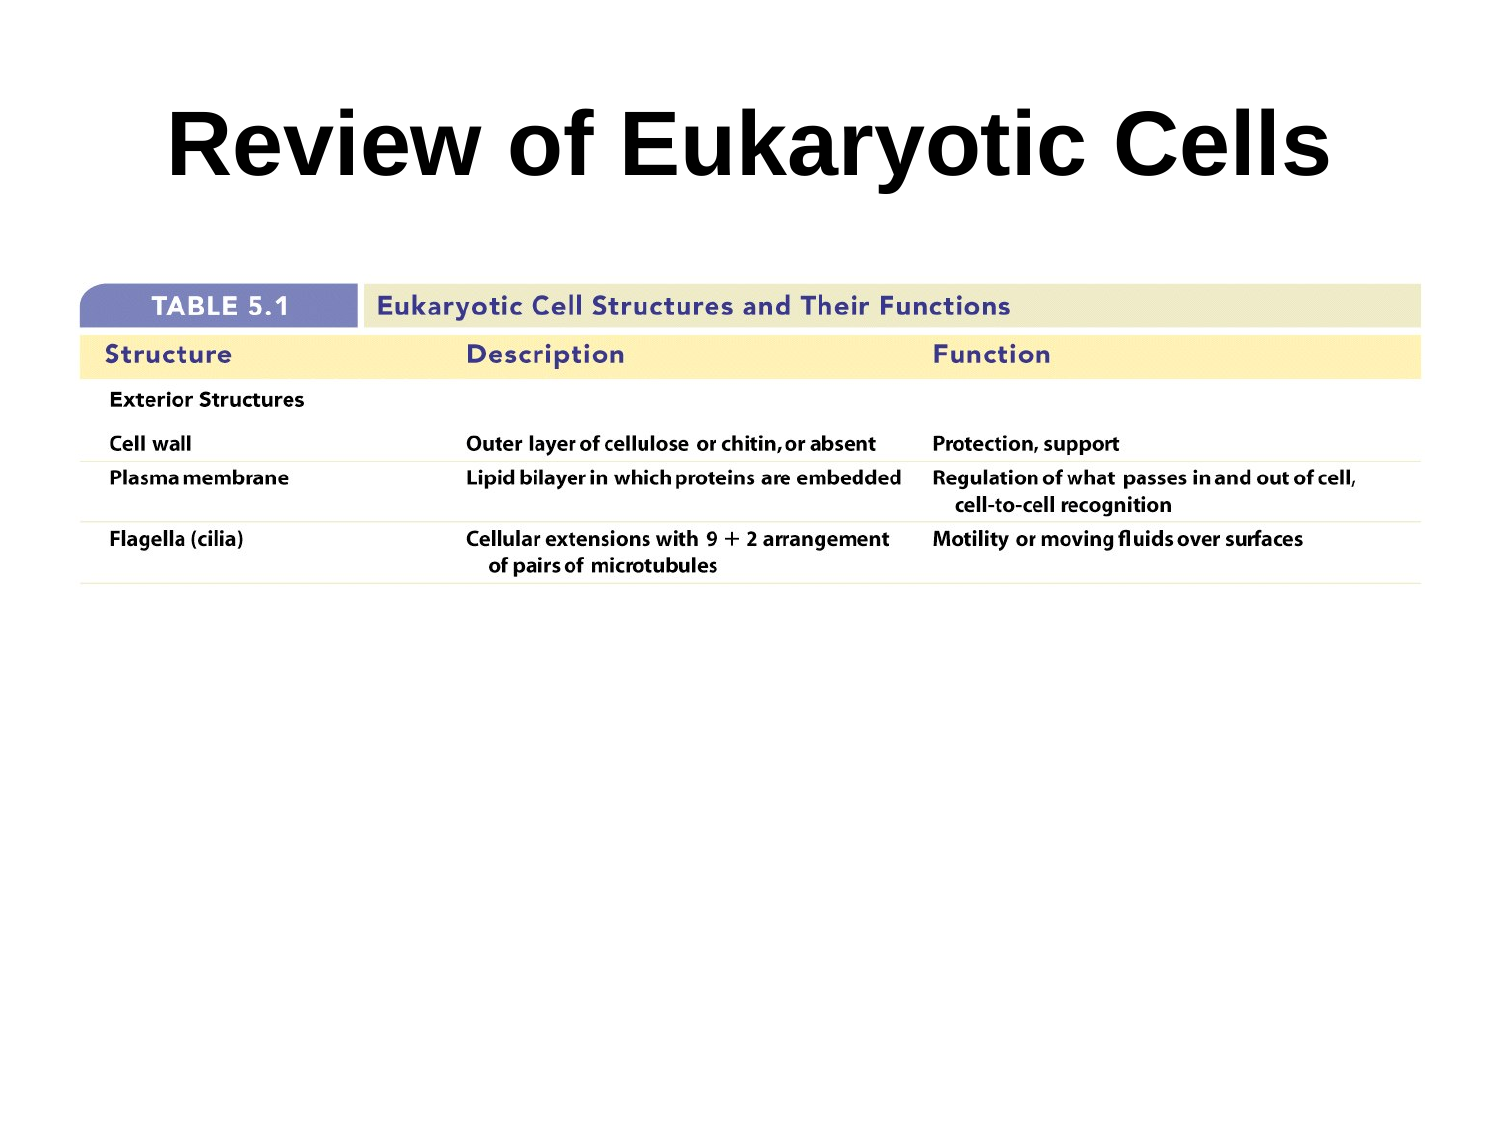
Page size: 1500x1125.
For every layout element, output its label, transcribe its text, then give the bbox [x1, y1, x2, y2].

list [74, 274, 1425, 598]
title Review of Eukaryotic Cells [75, 45, 1425, 233]
